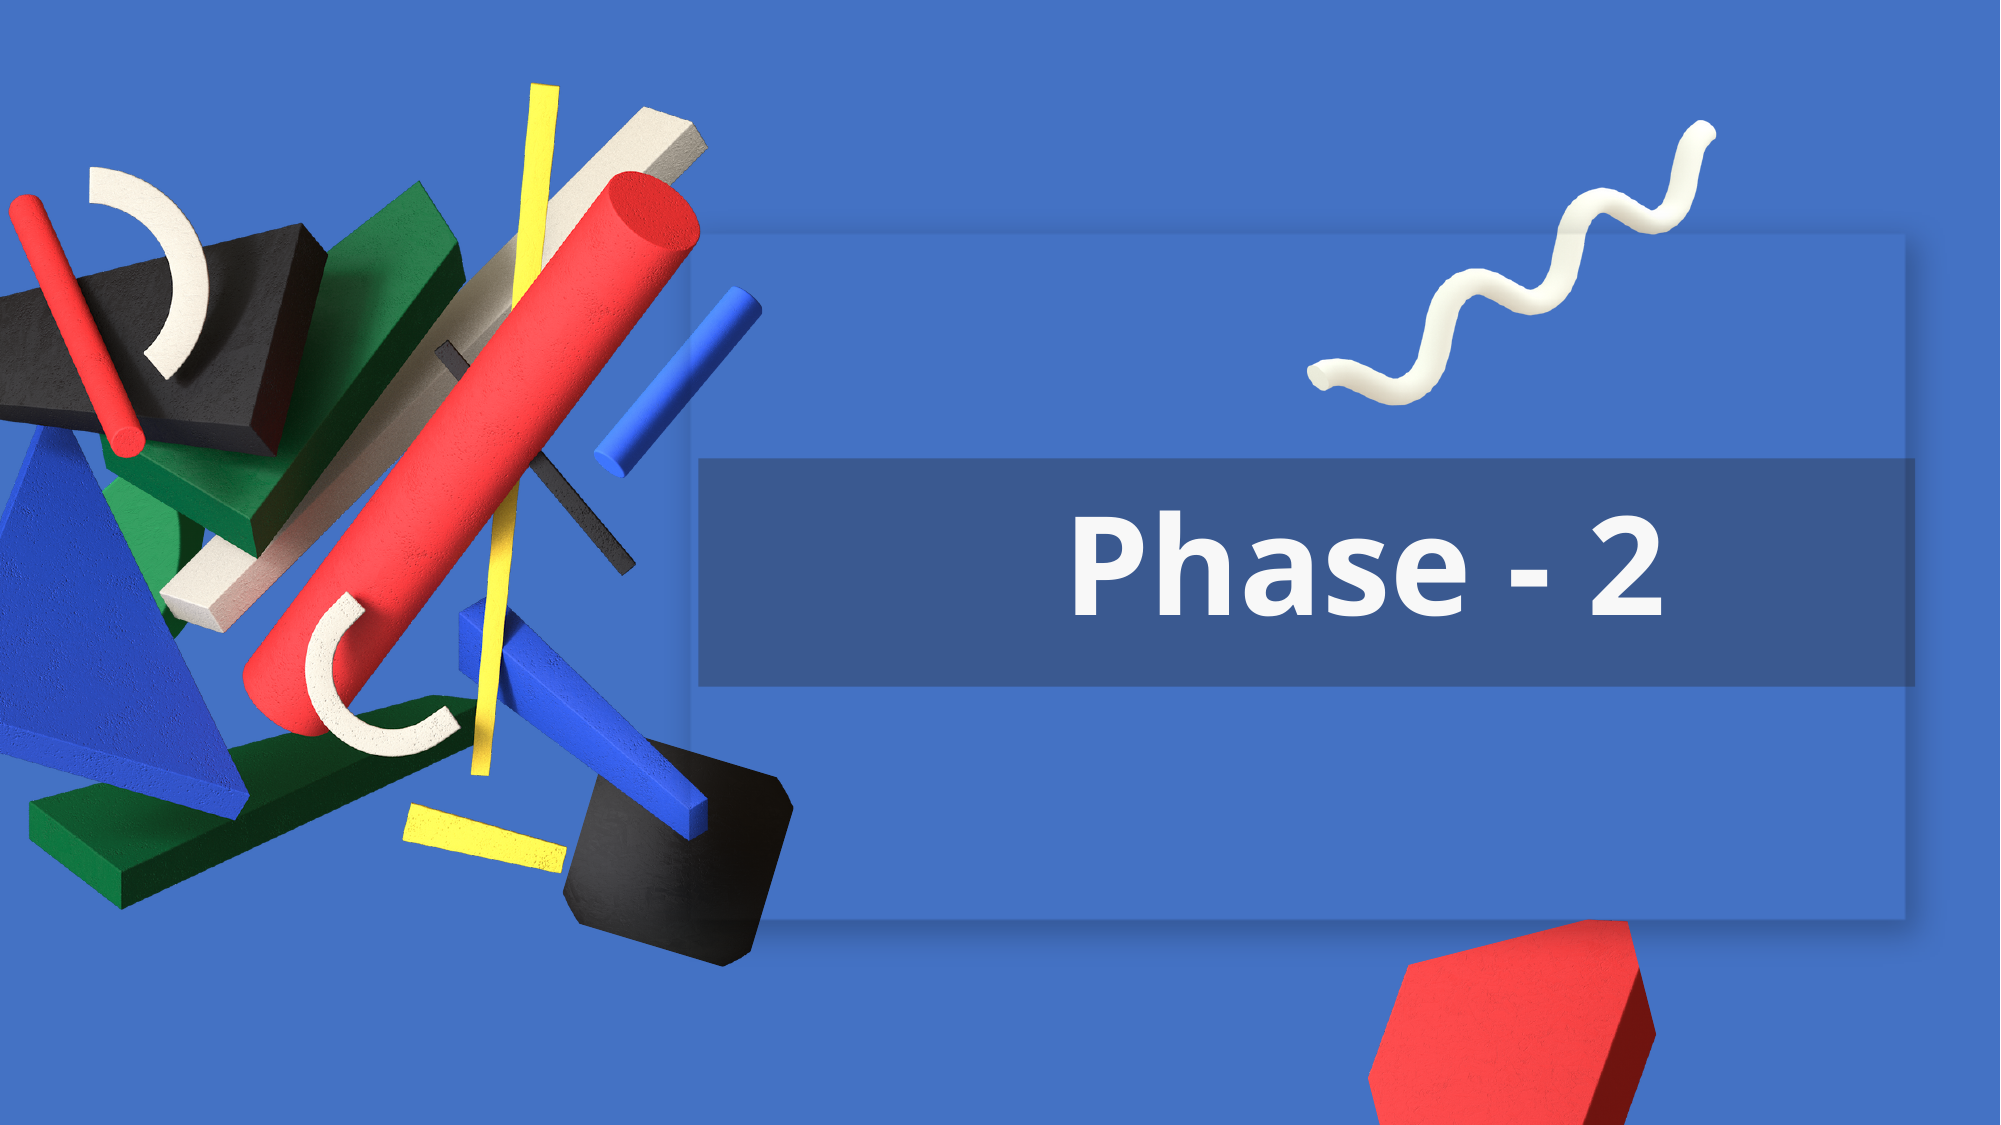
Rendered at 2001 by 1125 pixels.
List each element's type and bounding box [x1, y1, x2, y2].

text_box [0, 0, 2000, 1125]
